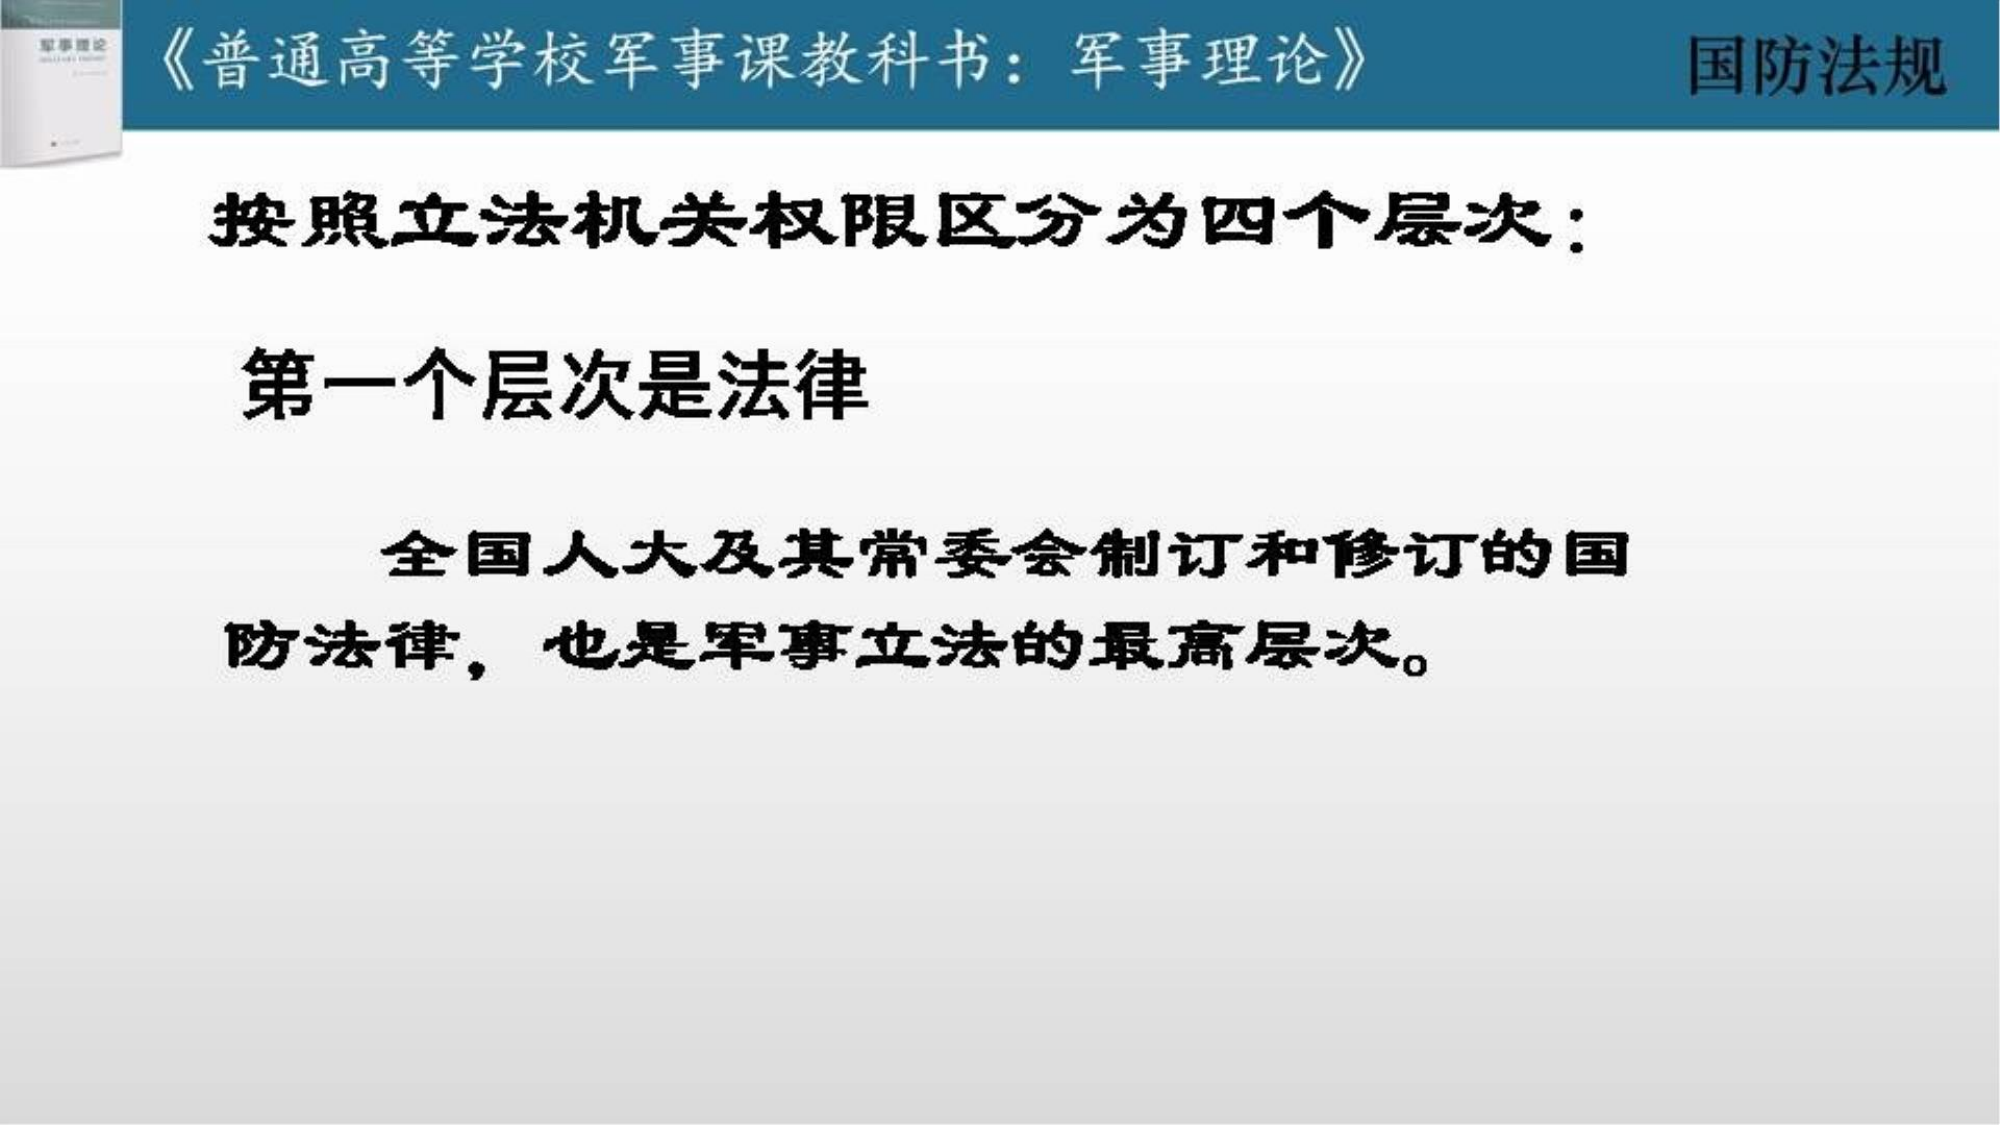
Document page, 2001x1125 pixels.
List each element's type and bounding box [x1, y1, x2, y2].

text_box [0, 0, 2000, 1125]
